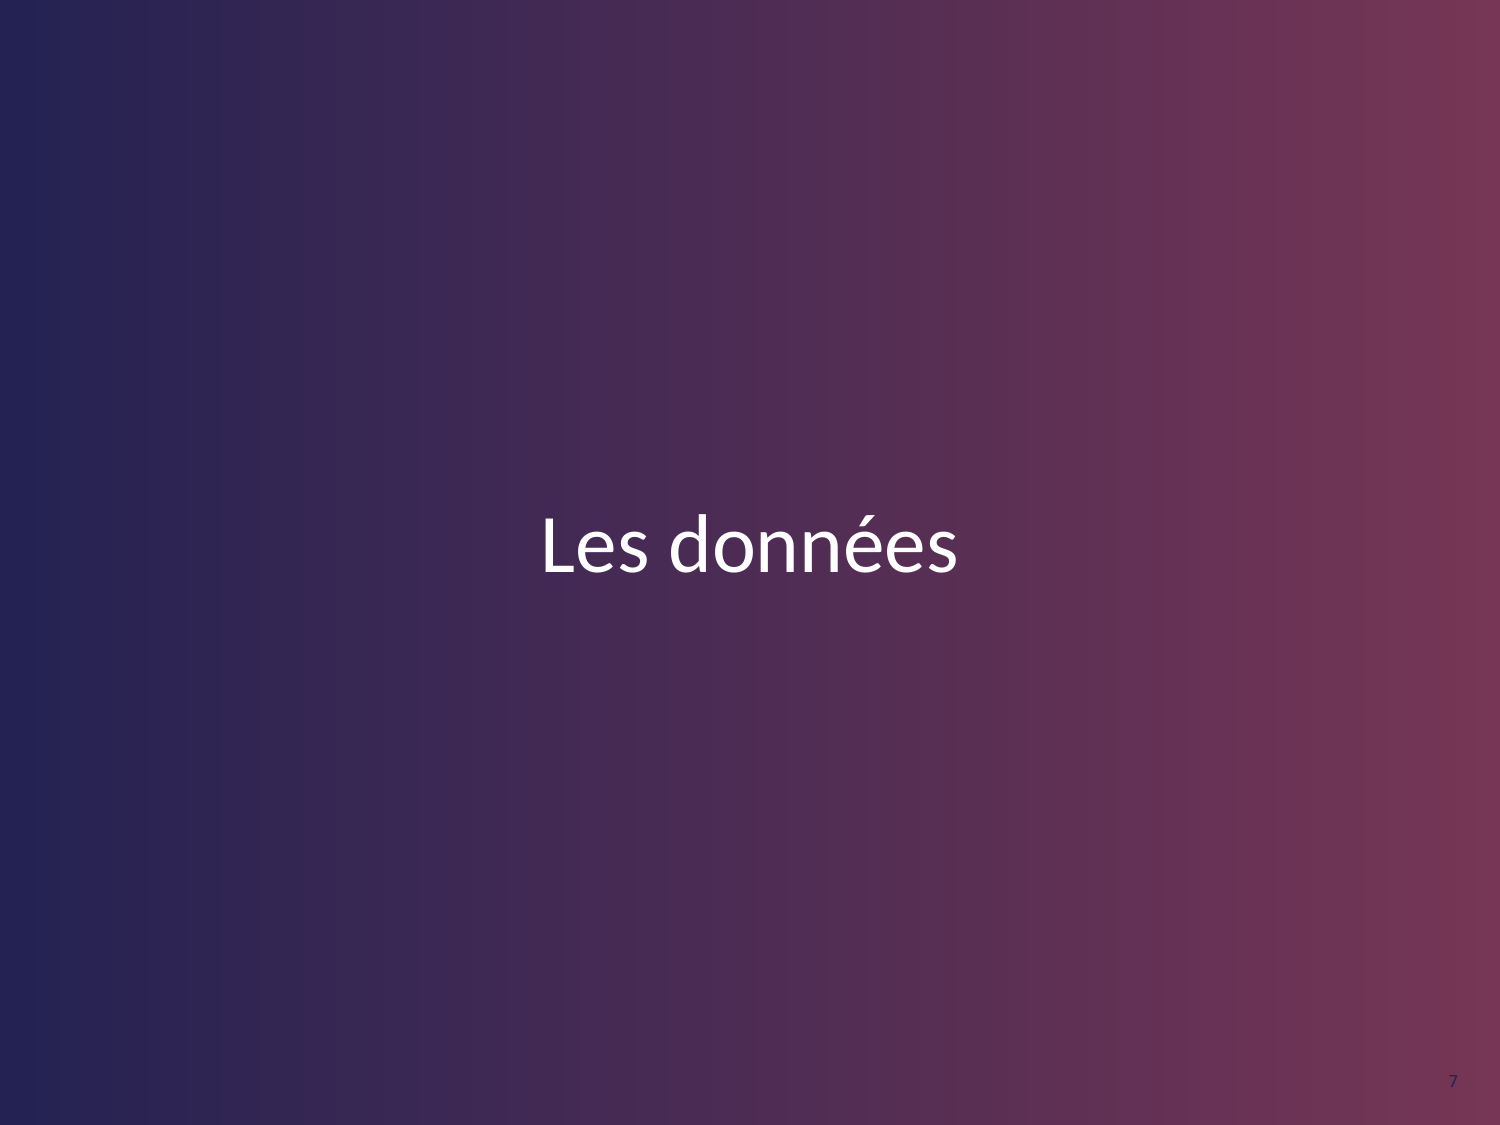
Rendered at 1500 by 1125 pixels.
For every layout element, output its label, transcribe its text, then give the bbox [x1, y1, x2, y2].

title Les données [256, 439, 1244, 652]
